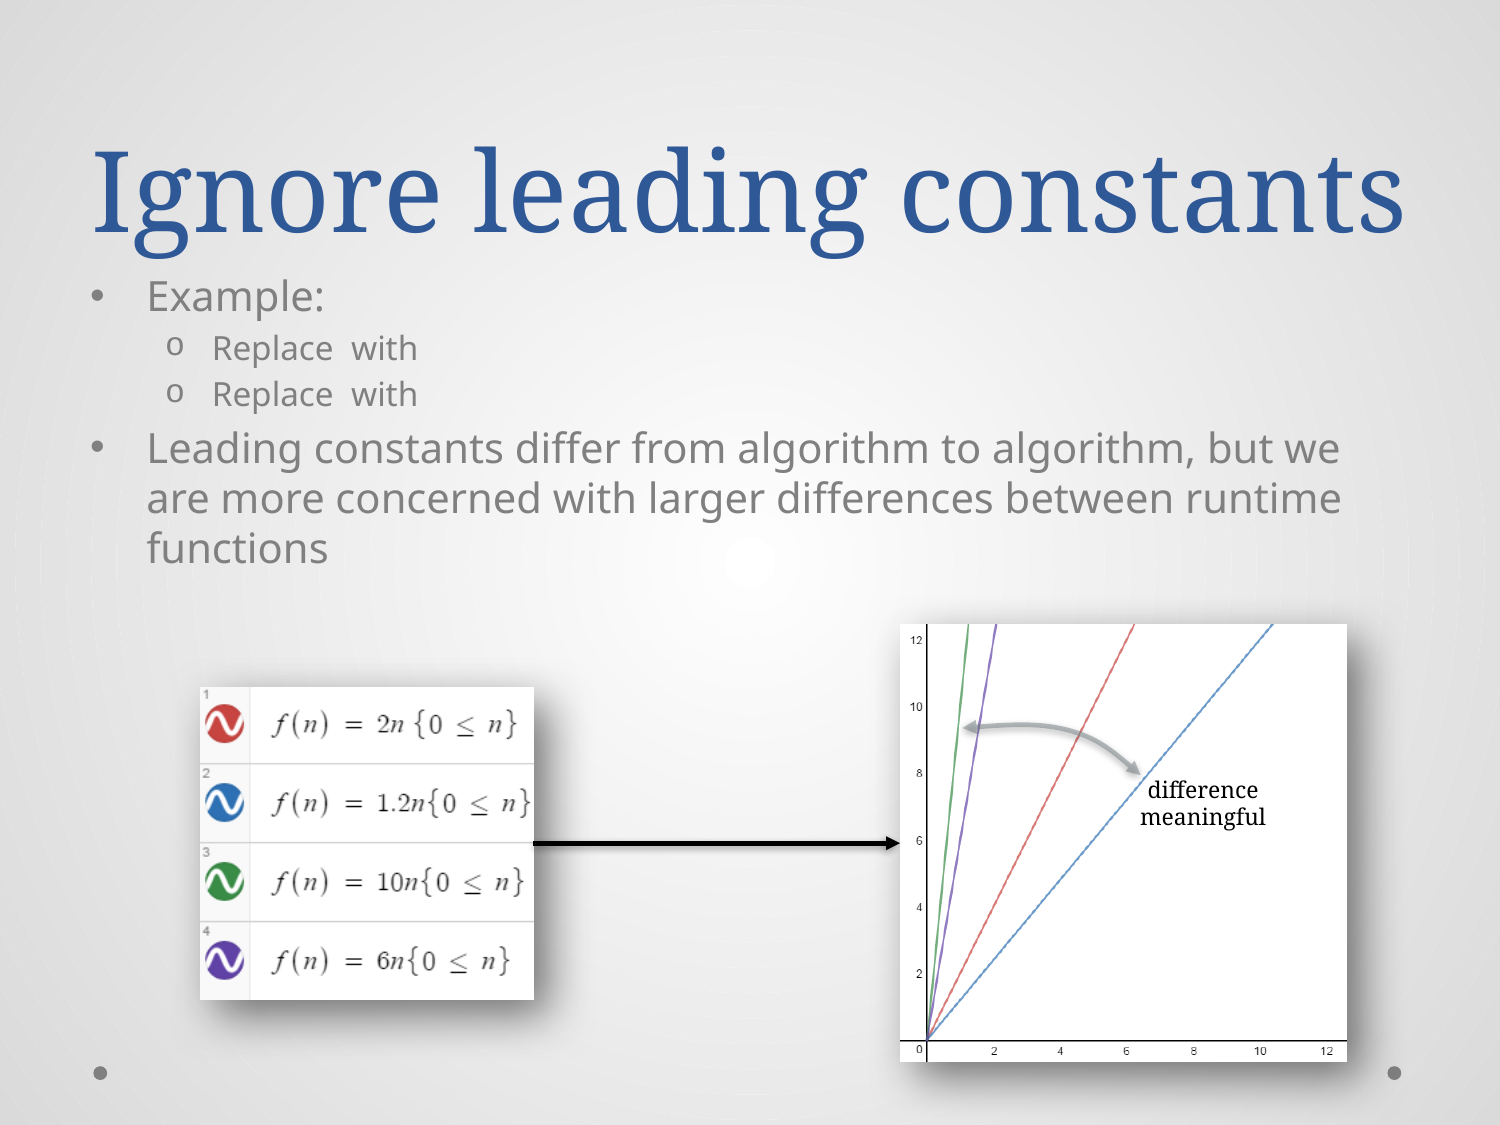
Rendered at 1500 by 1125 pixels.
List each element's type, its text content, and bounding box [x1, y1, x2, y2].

picture [899, 624, 1347, 1062]
picture [199, 687, 534, 1000]
title Ignore leading constants [75, 0, 1425, 263]
